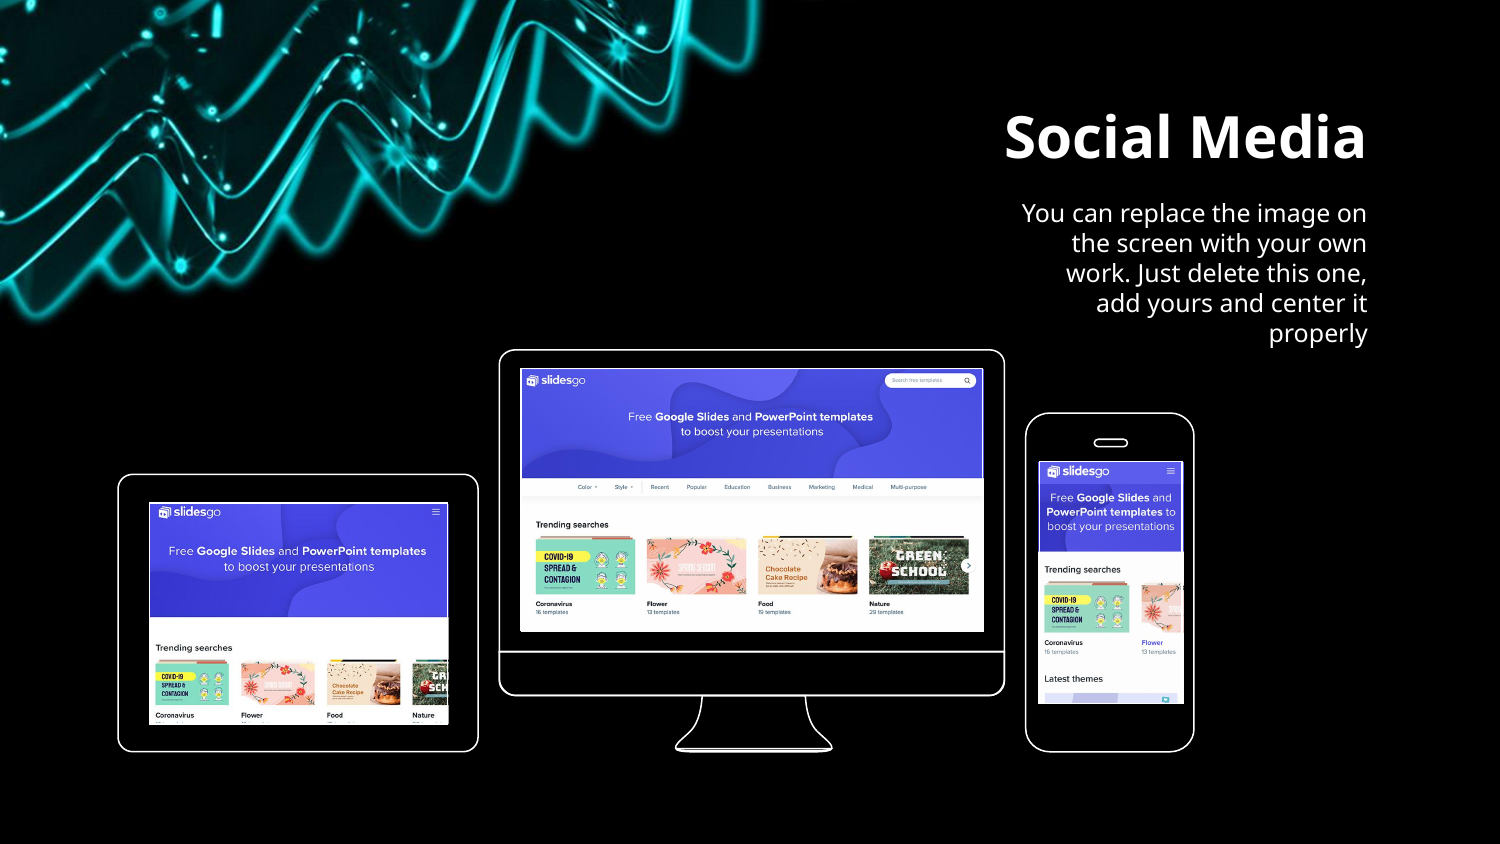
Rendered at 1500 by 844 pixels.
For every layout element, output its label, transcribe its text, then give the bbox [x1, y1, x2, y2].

title Social Media [116, 88, 1383, 183]
subtitle You can replace the image on the screen with your own work. Just delete this one, add yours and center it properly [1004, 182, 1383, 355]
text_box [499, 349, 1005, 753]
picture [0, 0, 1500, 844]
